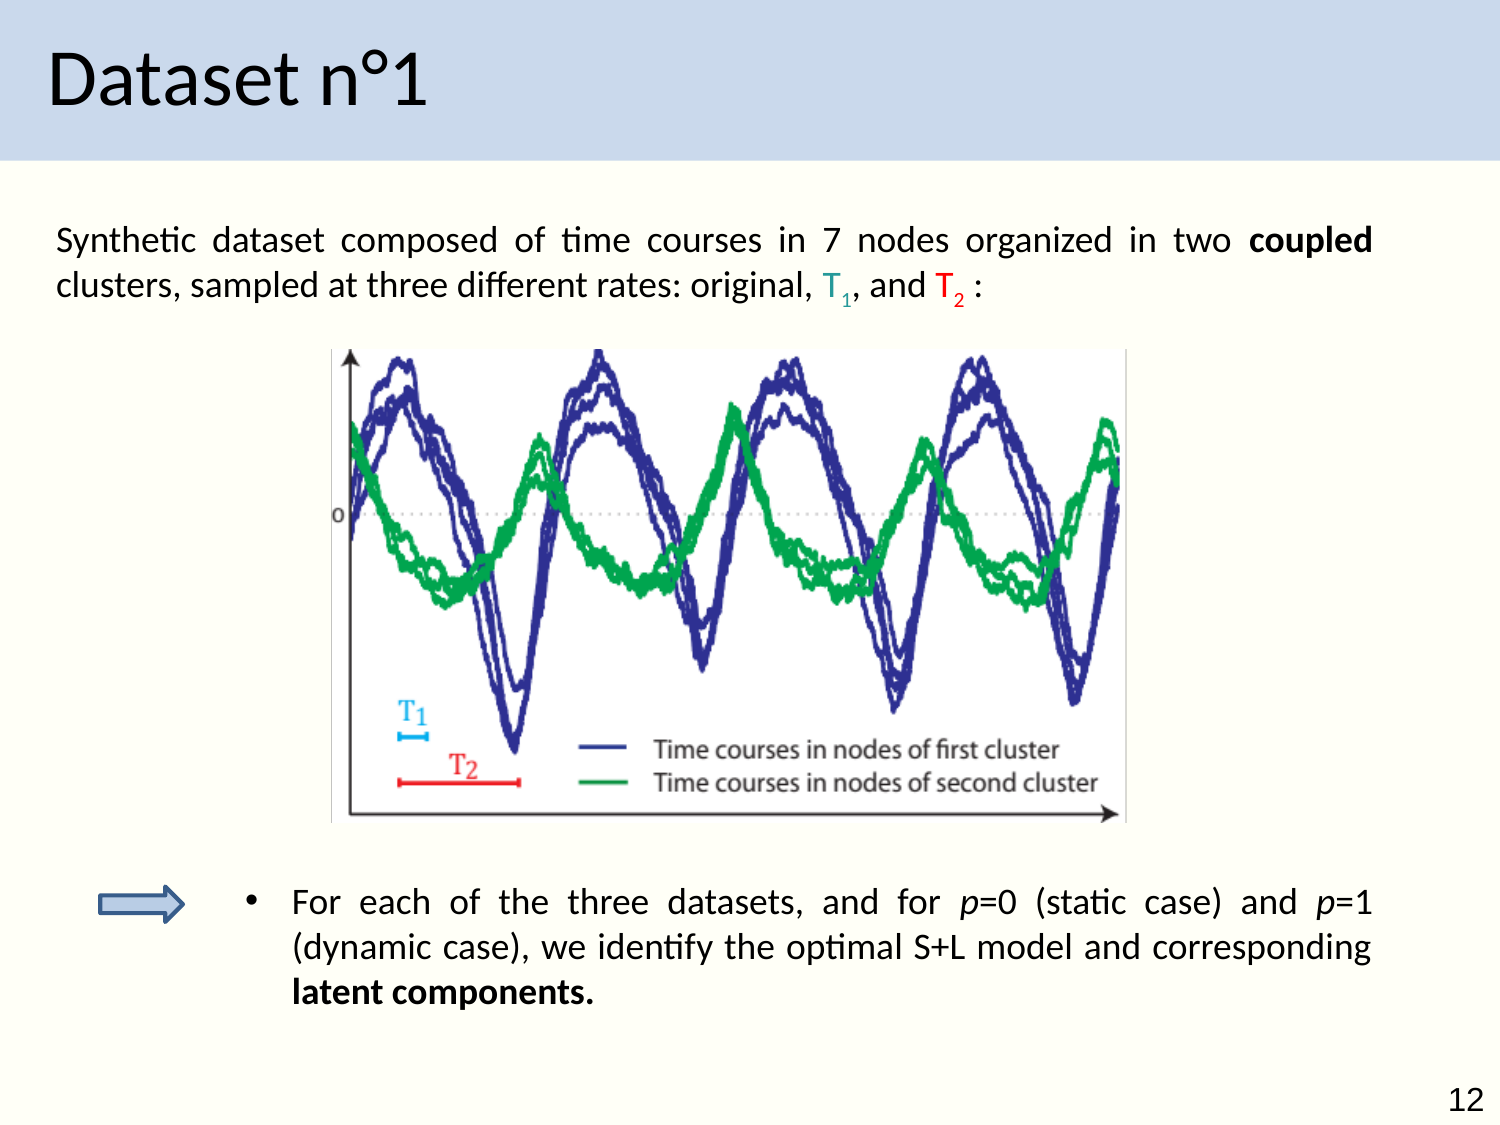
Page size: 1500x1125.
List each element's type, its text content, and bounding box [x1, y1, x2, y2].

text_box Synthetic dataset composed of time courses in 7 nodes organized in two coupled clusters, sampled at three different rates: original, T1, and T2 : [41, 208, 1388, 319]
slide_number 12 [1149, 1070, 1500, 1125]
text_box For each of the three datasets, and for p=0 (static case) and p=1 (dynamic case), we identify the optimal S+L model and corresponding latent components. [230, 869, 1388, 1020]
picture [329, 349, 1129, 823]
text_box [98, 884, 186, 924]
title Dataset n°1 [32, 7, 1468, 139]
